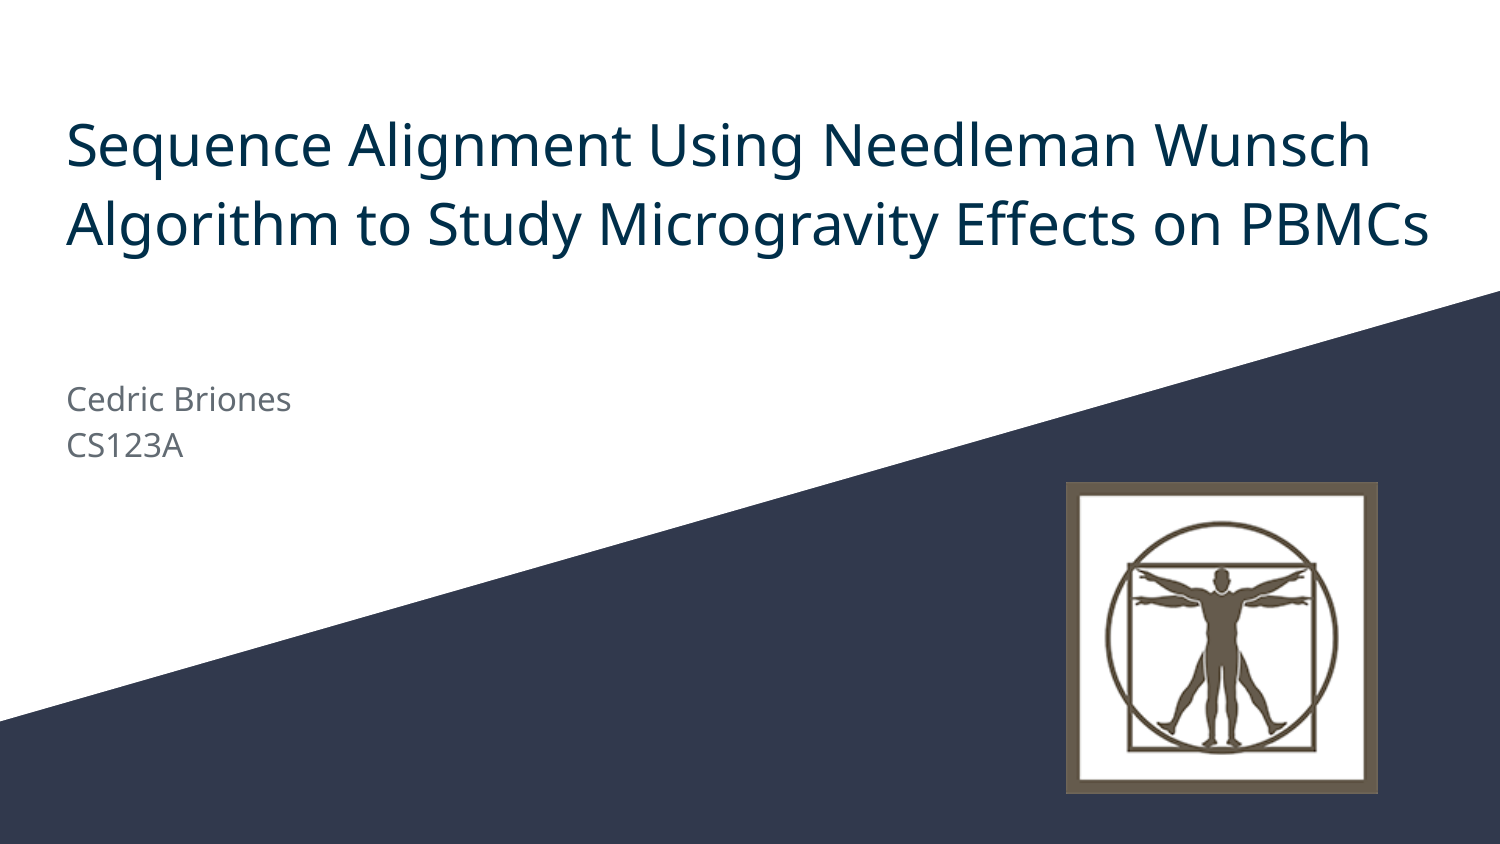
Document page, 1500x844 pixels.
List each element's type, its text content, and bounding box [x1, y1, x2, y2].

picture [1066, 482, 1378, 794]
title Sequence Alignment Using Needleman Wunsch Algorithm to Study Microgravity Effects on PBMCs [51, 88, 1449, 299]
subtitle Cedric Briones CS123A [51, 361, 748, 483]
